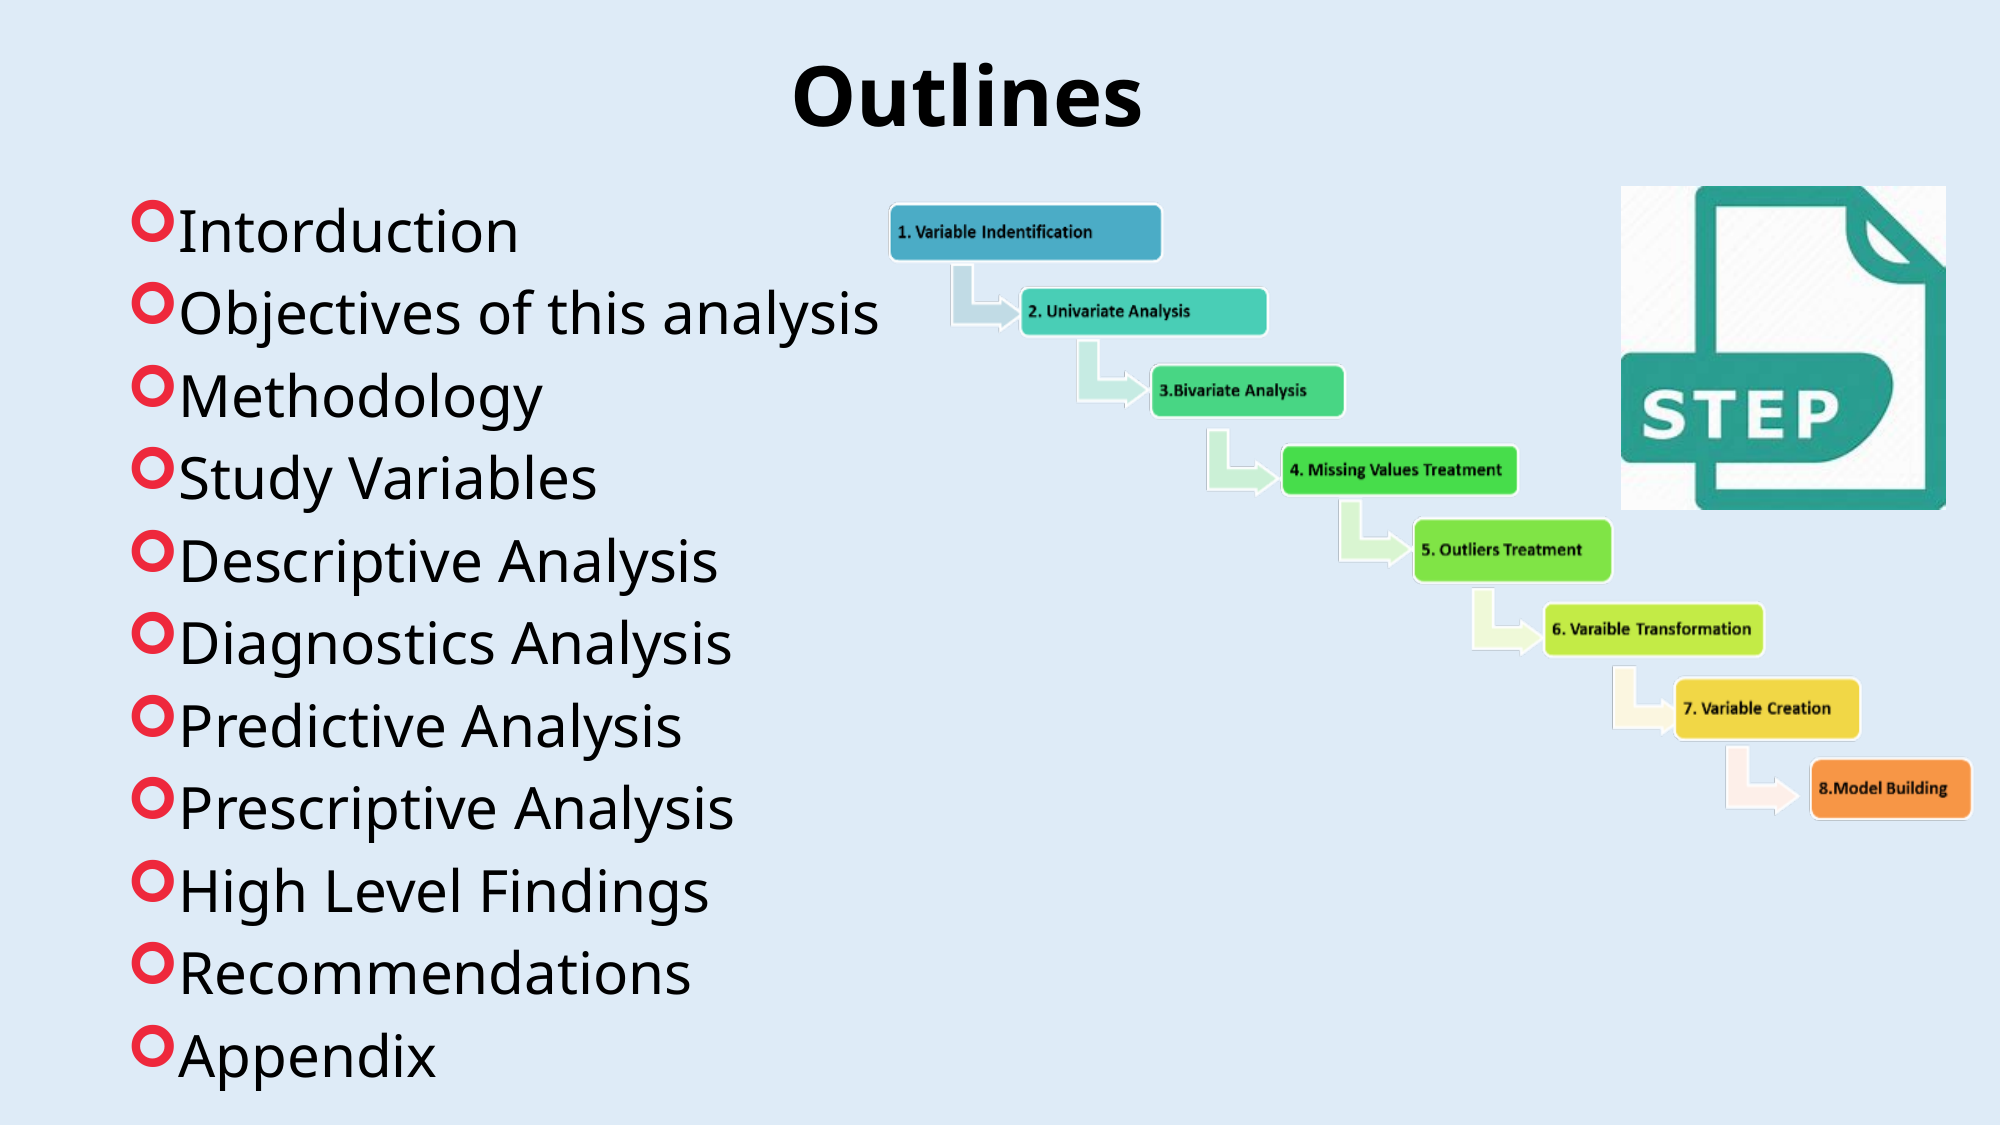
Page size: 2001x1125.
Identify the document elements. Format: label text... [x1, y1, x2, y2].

text_box Outlines [775, 35, 1284, 151]
text_box Intorduction Objectives of this analysis Methodology Study Variables Descriptive Analysis Diagnostics Analysis Predictive Analysis Prescriptive Analysis High Level Findings Recommendations Appendix [111, 186, 1140, 1097]
picture [775, 186, 2000, 822]
